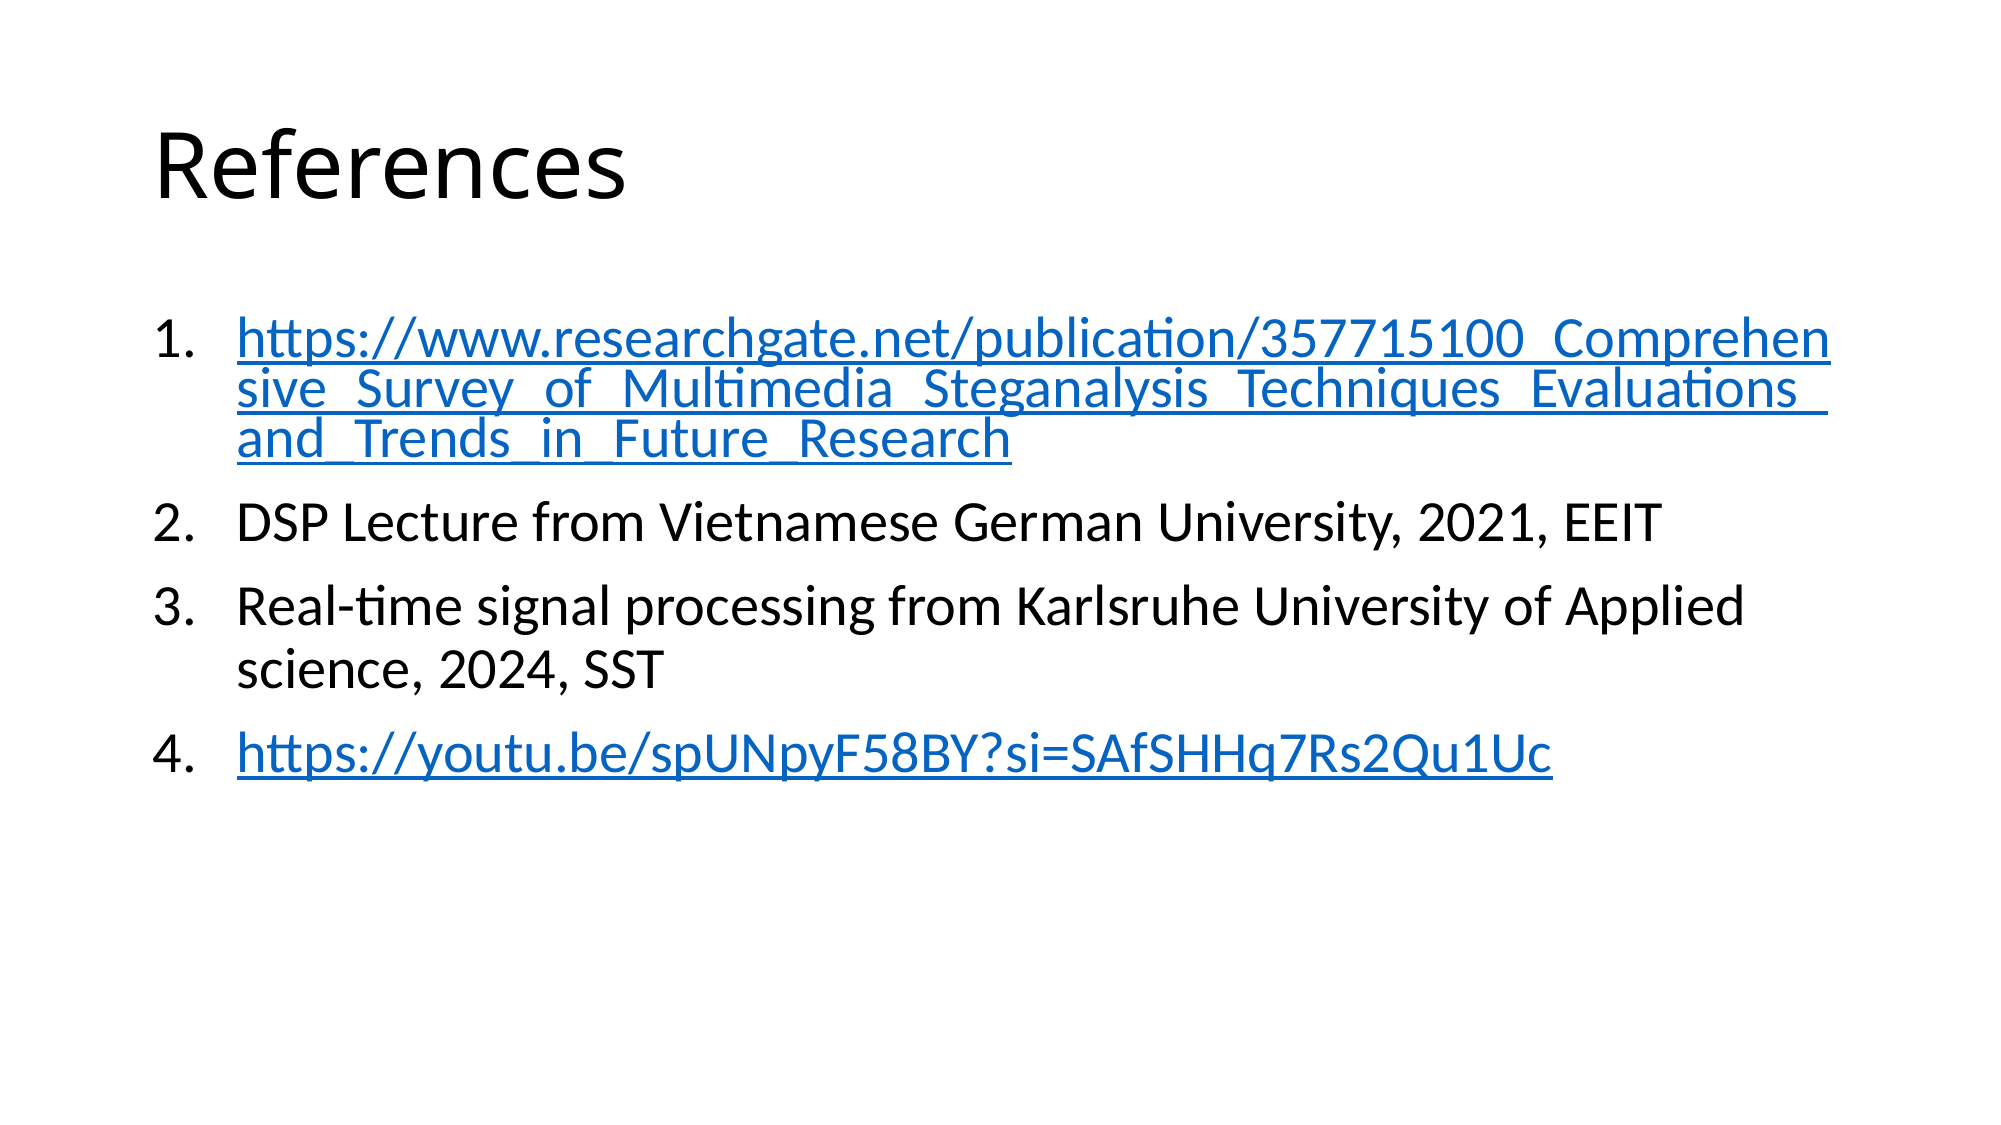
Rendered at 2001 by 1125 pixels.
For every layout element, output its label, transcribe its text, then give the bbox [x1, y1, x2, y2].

list https://www.researchgate.net/publication/357715100_Comprehensive_Survey_of_Multimedia_Steganalysis_Techniques_Evaluations_and_Trends_in_Future_Research DSP Lecture from Vietnamese German University, 2021, EEIT Real-time signal processing from Karlsruhe University of Applied science, 2024, SST https://youtu.be/spUNpyF58BY?si=SAfSHHq7Rs2Qu1Uc [137, 299, 1863, 1014]
title References [137, 59, 1863, 278]
